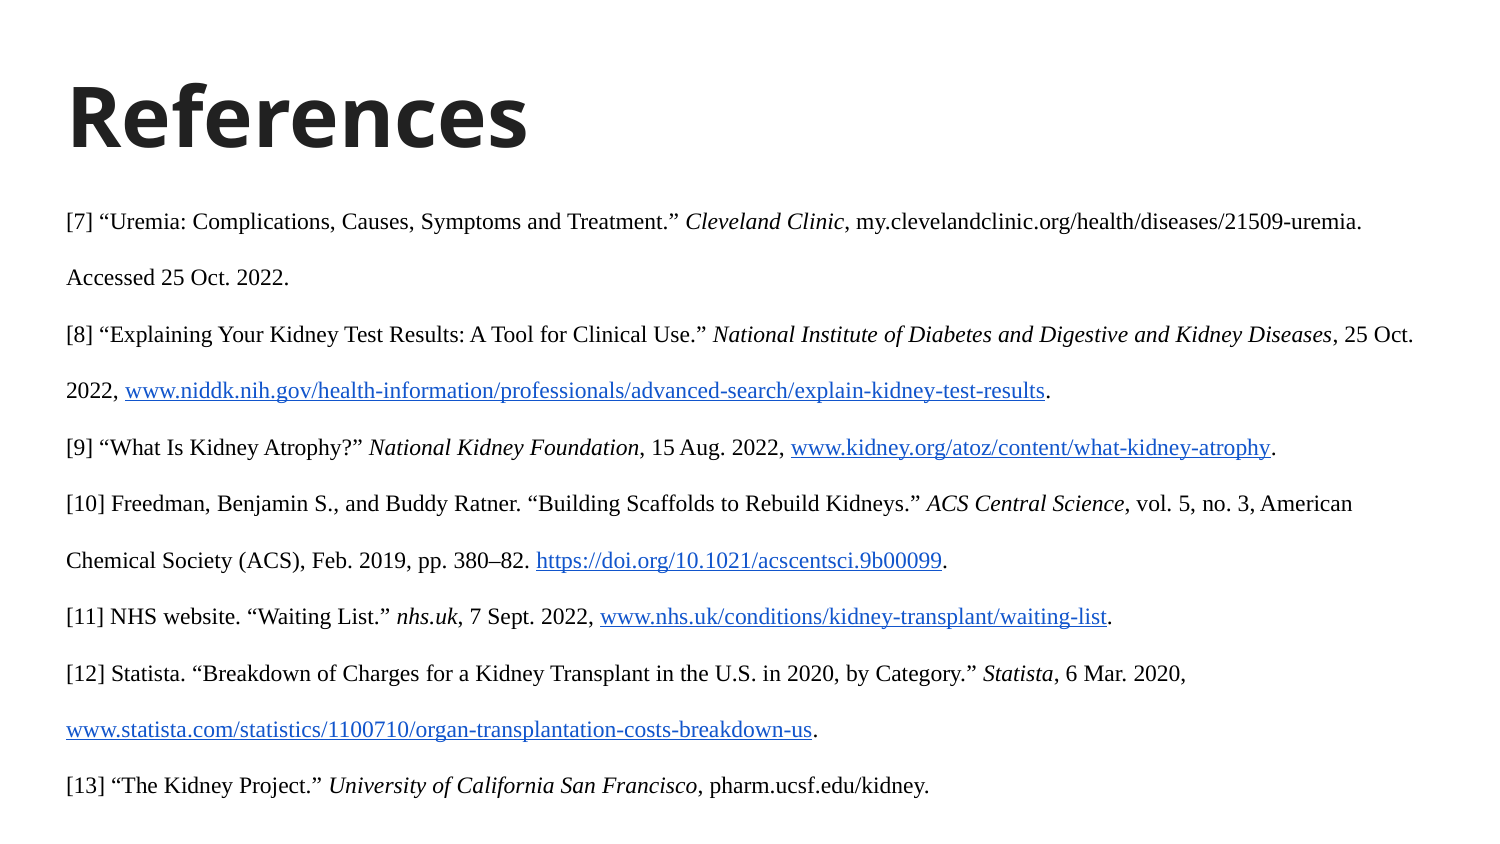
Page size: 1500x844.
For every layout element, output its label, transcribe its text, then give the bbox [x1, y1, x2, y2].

list [7] “Uremia: Complications, Causes, Symptoms and Treatment.” Cleveland Clinic, my.clevelandclinic.org/health/diseases/21509-uremia. Accessed 25 Oct. 2022. [8] “Explaining Your Kidney Test Results: A Tool for Clinical Use.” National Institute of Diabetes and Digestive and Kidney Diseases, 25 Oct. 2022, www.niddk.nih.gov/health-information/professionals/advanced-search/explain-kidney-test-results. [9] “What Is Kidney Atrophy?” National Kidney Foundation, 15 Aug. 2022, www.kidney.org/atoz/content/what-kidney-atrophy. [10] Freedman, Benjamin S., and Buddy Ratner. “Building Scaffolds to Rebuild Kidneys.” ACS Central Science, vol. 5, no. 3, American Chemical Society (ACS), Feb. 2019, pp. 380–82. https://doi.org/10.1021/acscentsci.9b00099. [11] NHS website. “Waiting List.” nhs.uk, 7 Sept. 2022, www.nhs.uk/conditions/kidney-transplant/waiting-list. [12] Statista. “Breakdown of Charges for a Kidney Transplant in the U.S. in 2020, by Category.” Statista, 6 Mar. 2020, www.statista.com/statistics/1100710/organ-transplantation-costs-breakdown-us. [13] “The Kidney Project.” University of California San Francisco, pharm.ucsf.edu/kidney. [51, 162, 1449, 711]
title References [51, 48, 1449, 162]
